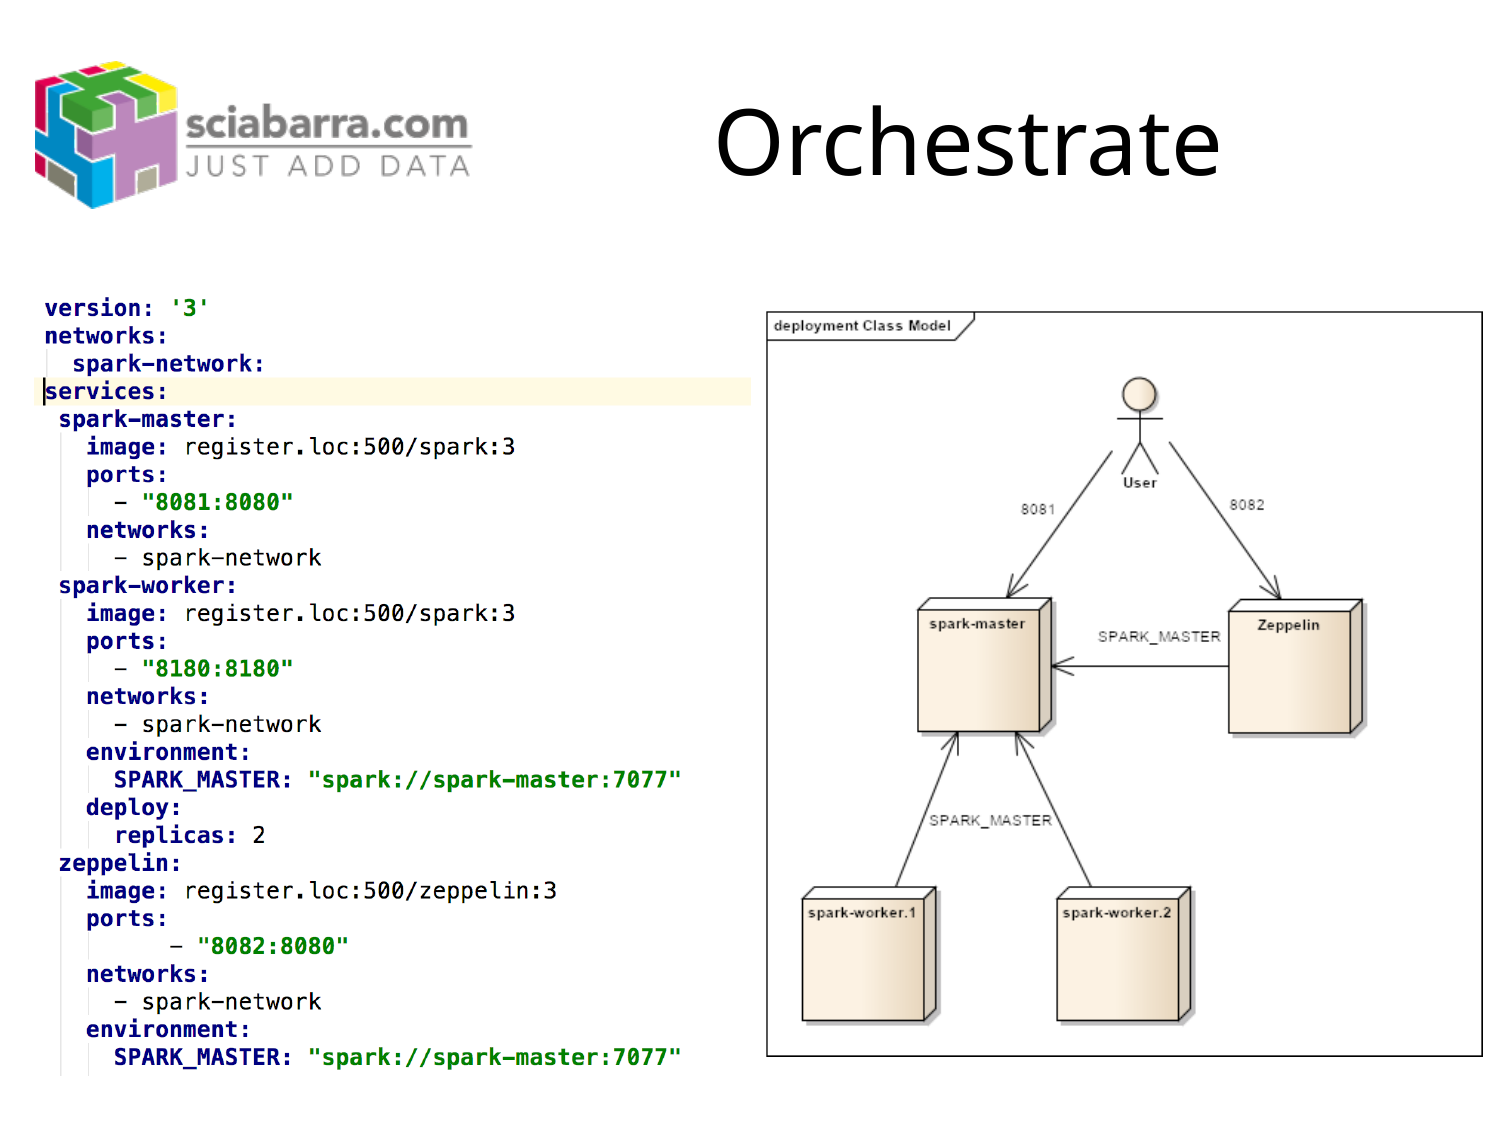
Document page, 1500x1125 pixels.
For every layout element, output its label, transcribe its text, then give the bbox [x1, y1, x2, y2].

picture [765, 310, 1483, 1057]
title Orchestrate [512, 45, 1425, 233]
picture [35, 61, 477, 209]
picture [33, 284, 752, 1077]
